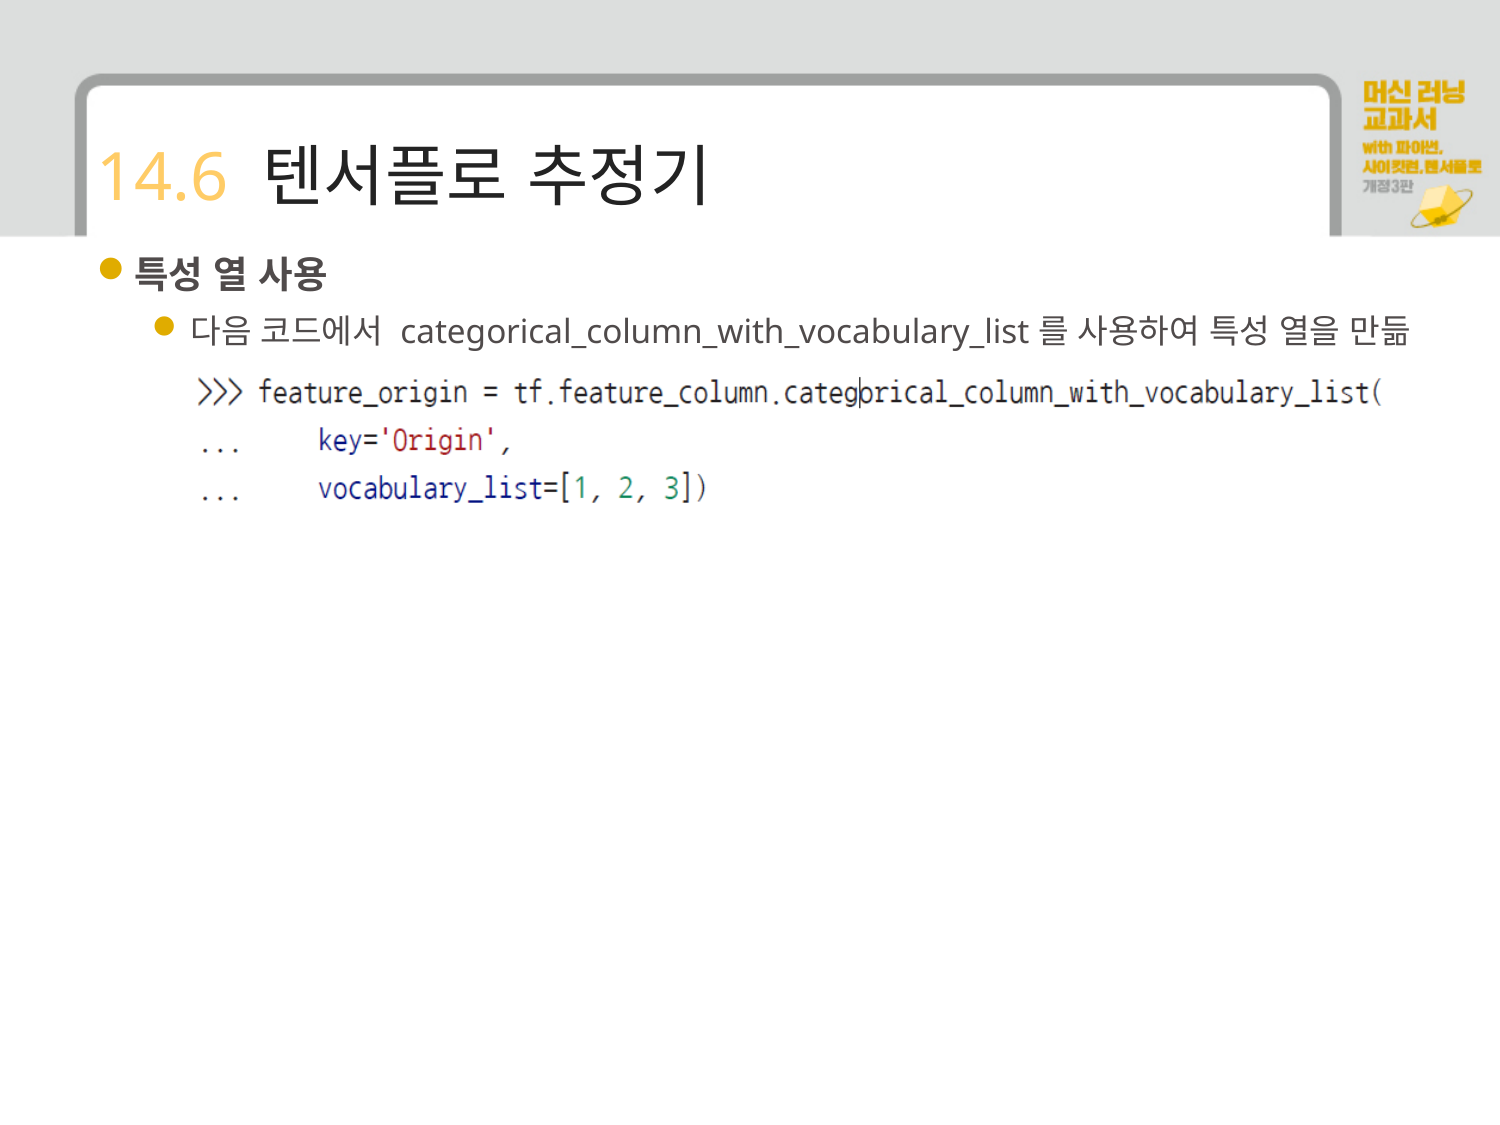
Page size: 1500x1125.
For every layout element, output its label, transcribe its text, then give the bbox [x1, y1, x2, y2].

picture [0, 0, 1500, 1125]
title 14.6 텐서플로 추정기 [81, 90, 1412, 222]
list 특성 열 사용 다음 코드에서 categorical_column_with_vocabulary_list를 사용하여 특성 열을 만듦 [81, 239, 1440, 1054]
